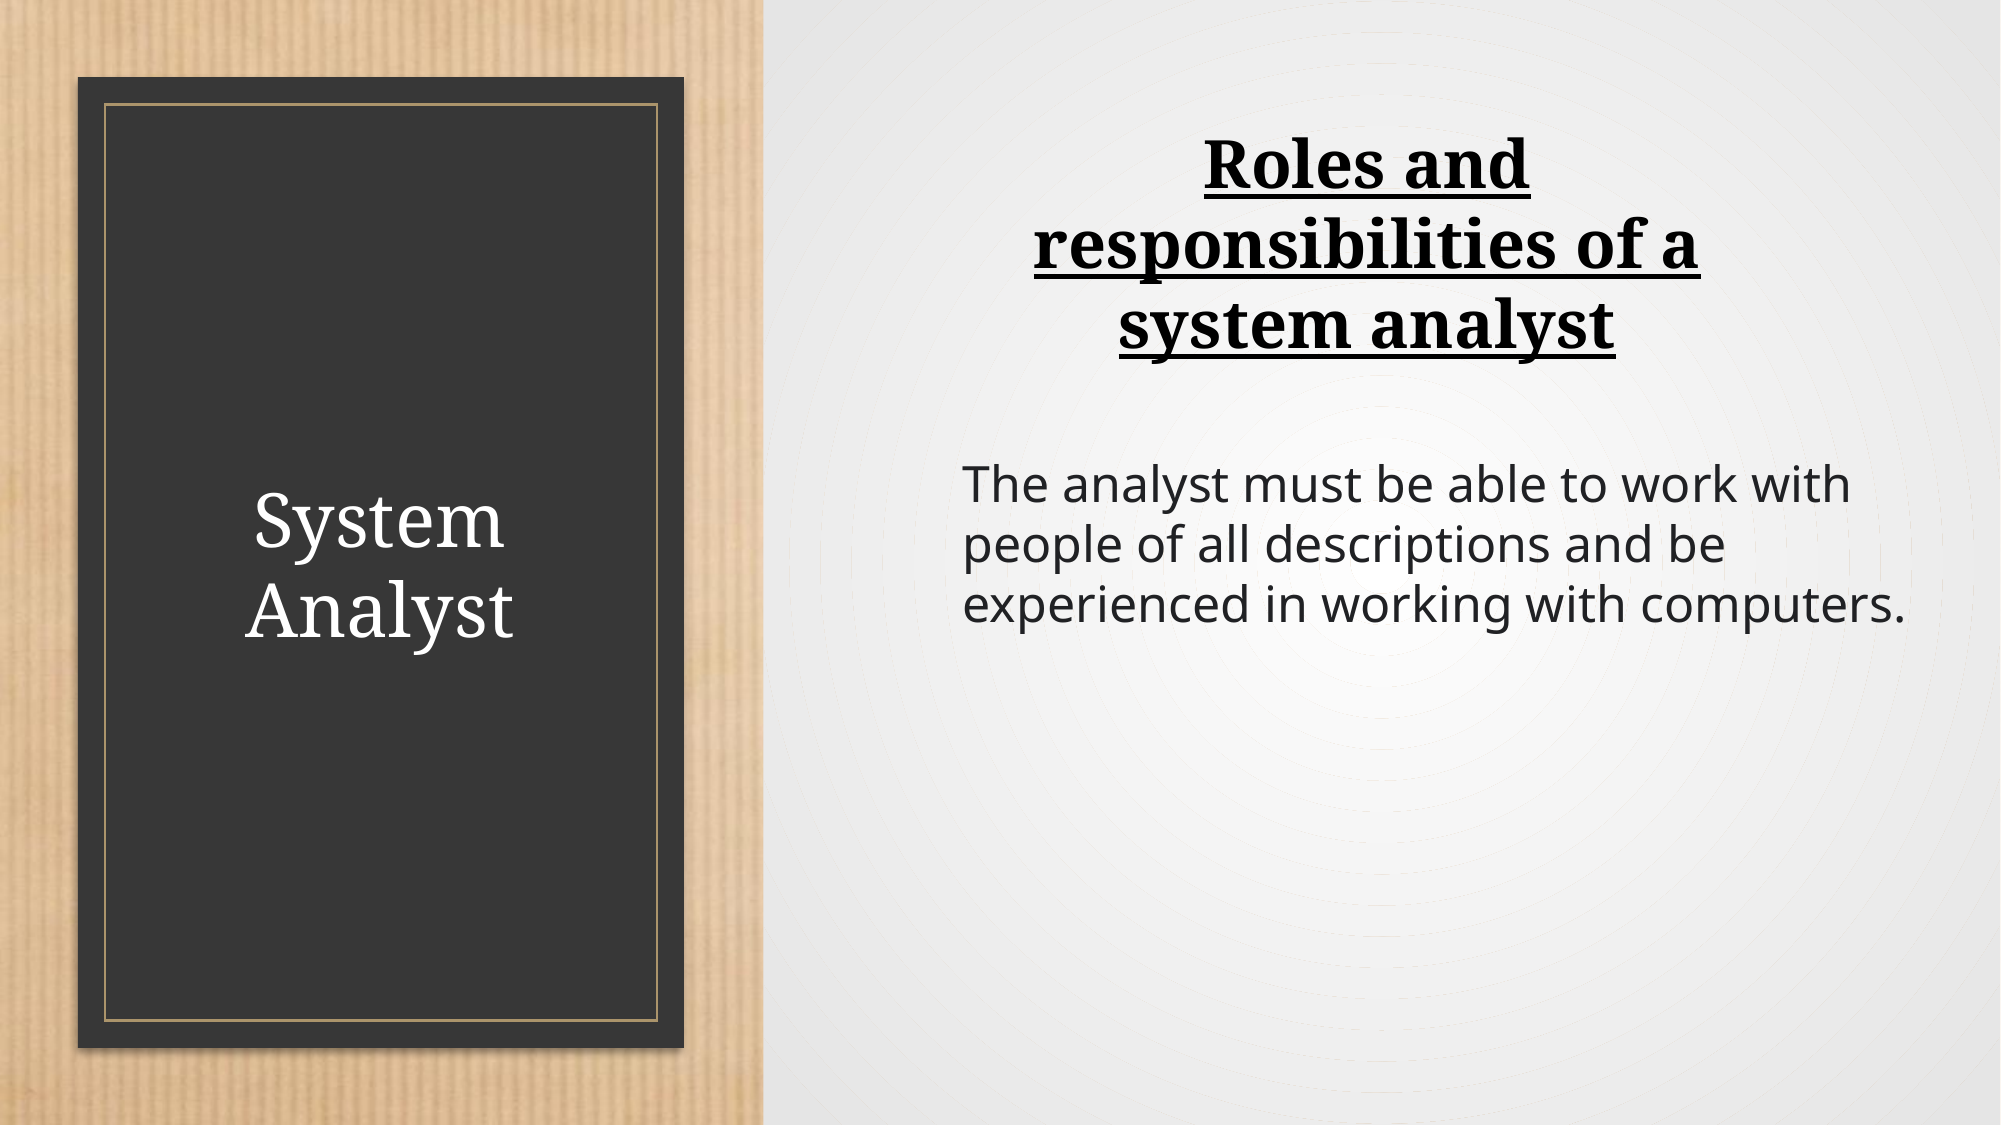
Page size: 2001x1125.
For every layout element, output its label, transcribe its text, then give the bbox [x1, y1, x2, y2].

text_box [0, 0, 763, 1125]
title System Analyst [156, 156, 605, 968]
text_box The analyst must be able to work with people of all descriptions and be experienced in working with computers. [947, 444, 1948, 640]
text_box [77, 77, 684, 1048]
text_box Roles and responsibilities of a system analyst [947, 114, 1788, 370]
text_box [104, 104, 657, 1021]
text_box [763, 0, 2000, 1125]
